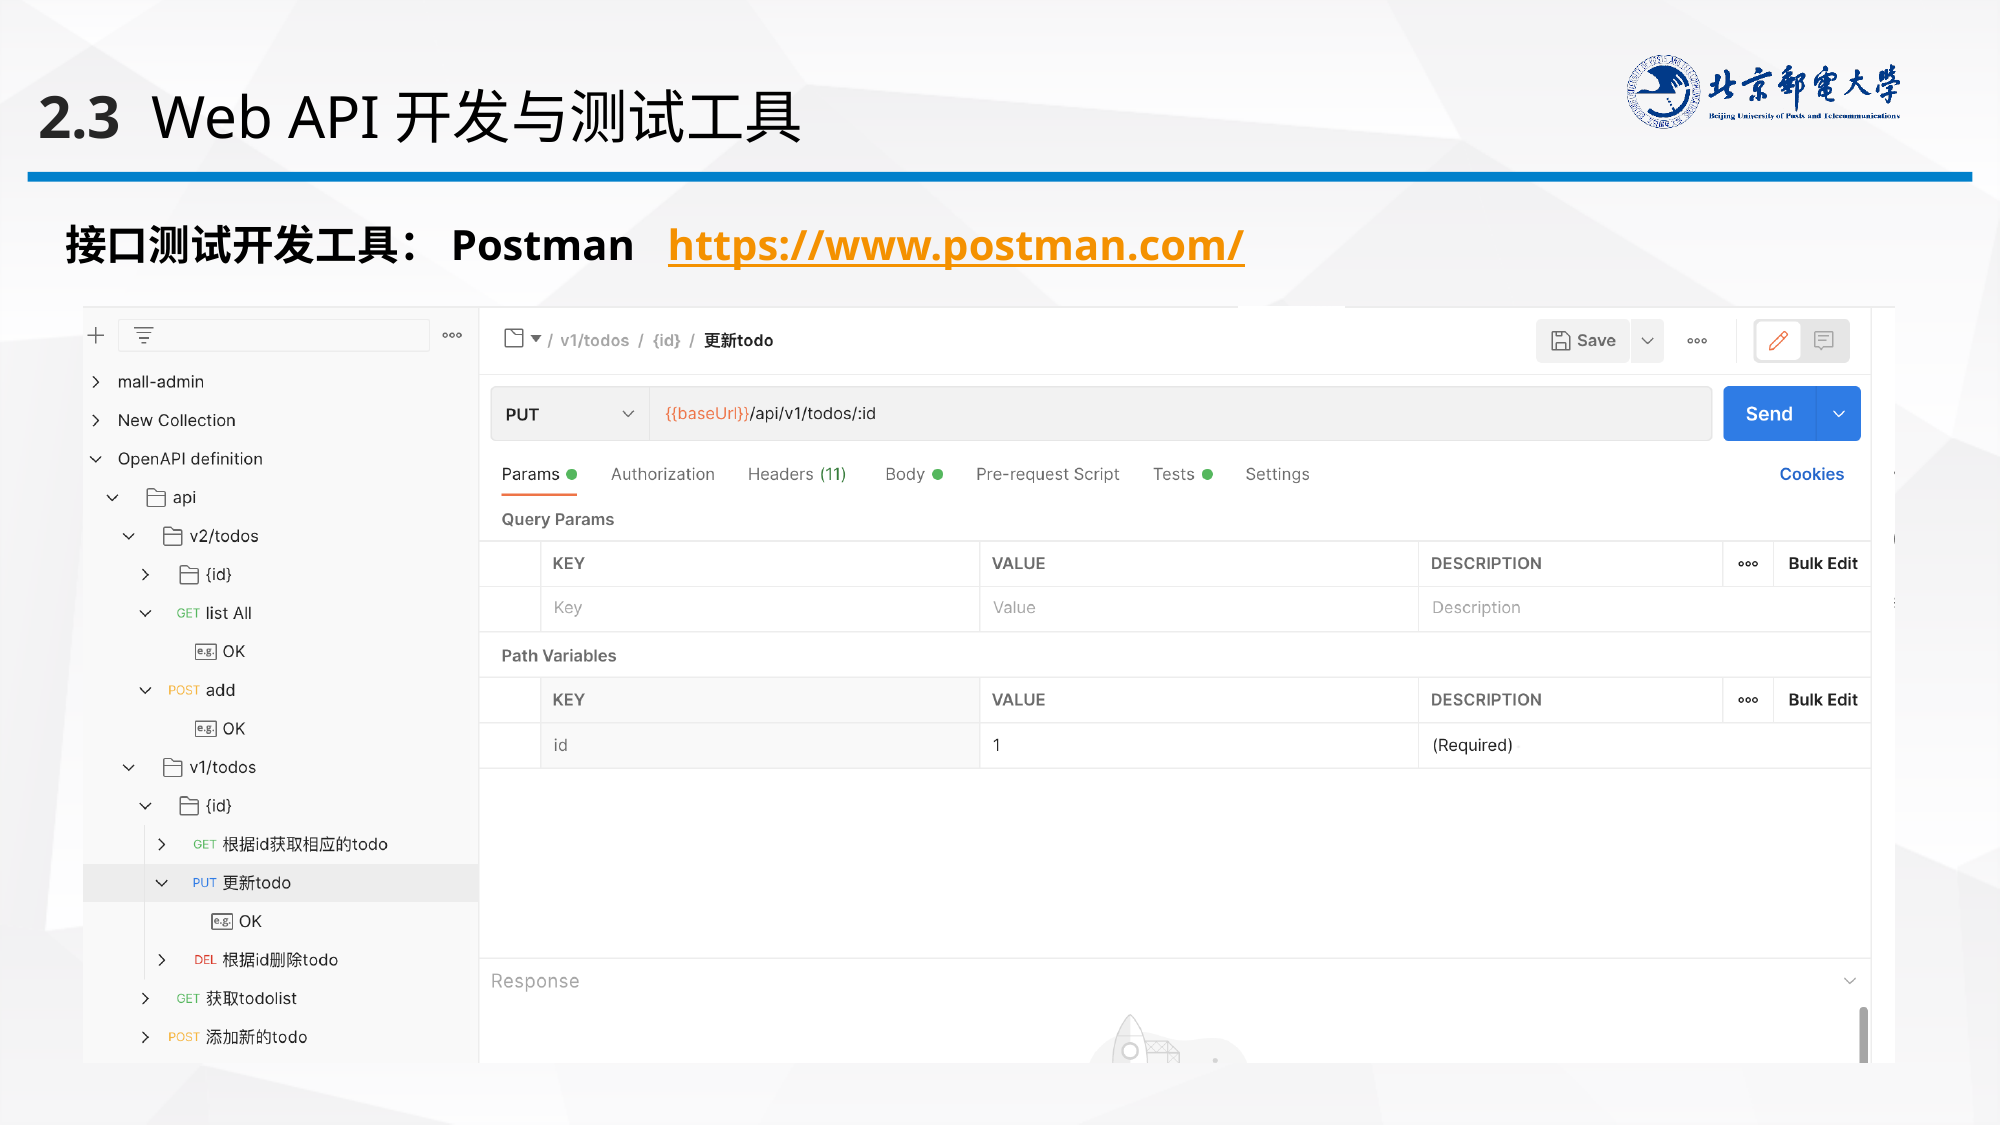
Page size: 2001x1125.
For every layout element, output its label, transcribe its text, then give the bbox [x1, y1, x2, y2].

text_box 2.3 Web API开发与测试工具 [23, 73, 1083, 298]
text_box [1083, 171, 1973, 183]
text_box 接口测试开发工具：Postman https://www.postman.com/ [50, 183, 1928, 371]
picture [0, 0, 2000, 1125]
